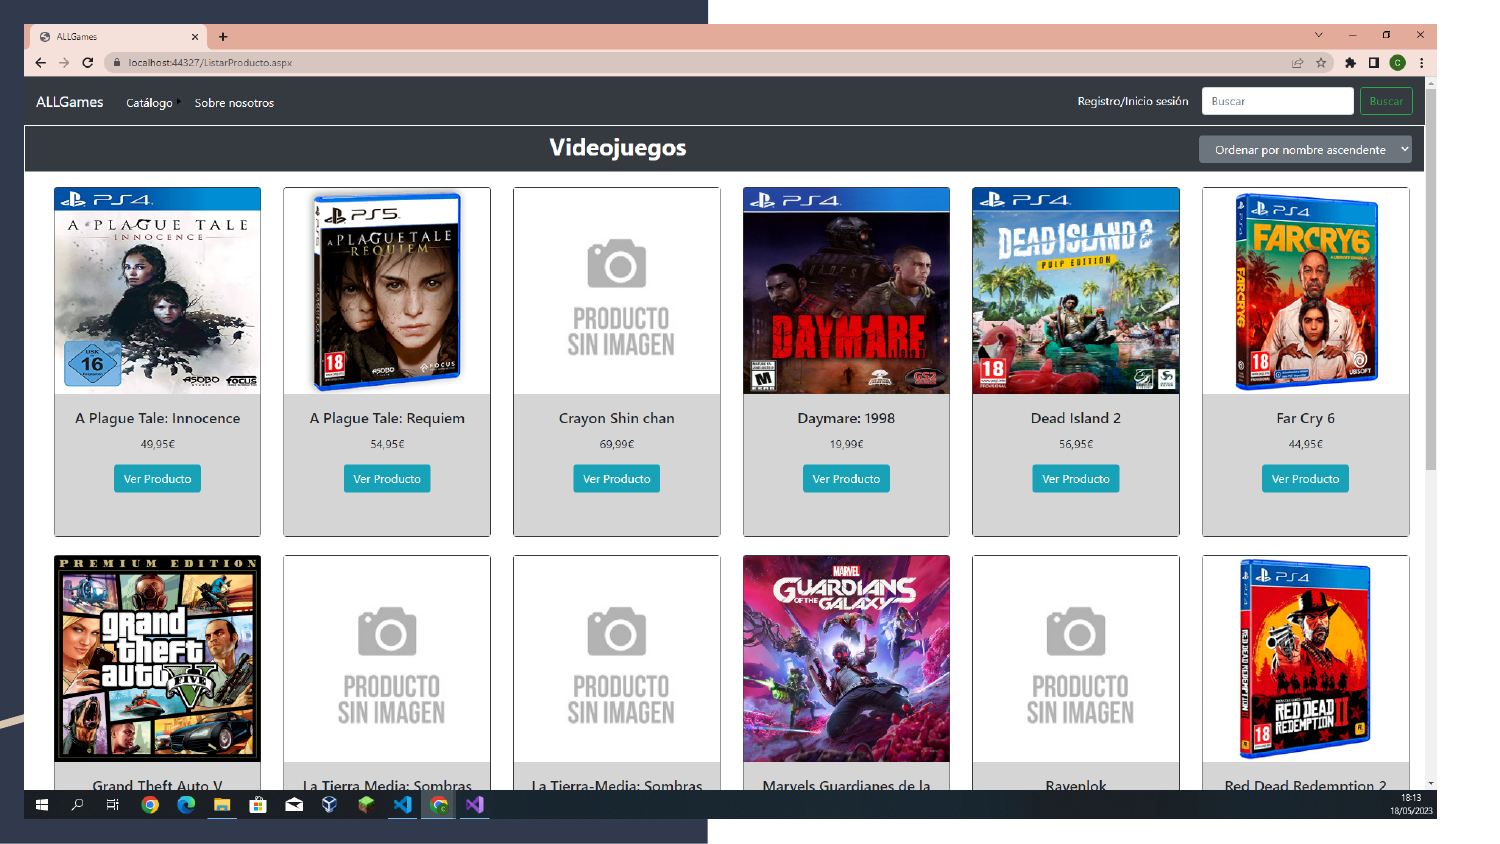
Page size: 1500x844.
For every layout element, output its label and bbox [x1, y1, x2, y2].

picture [24, 24, 1437, 819]
